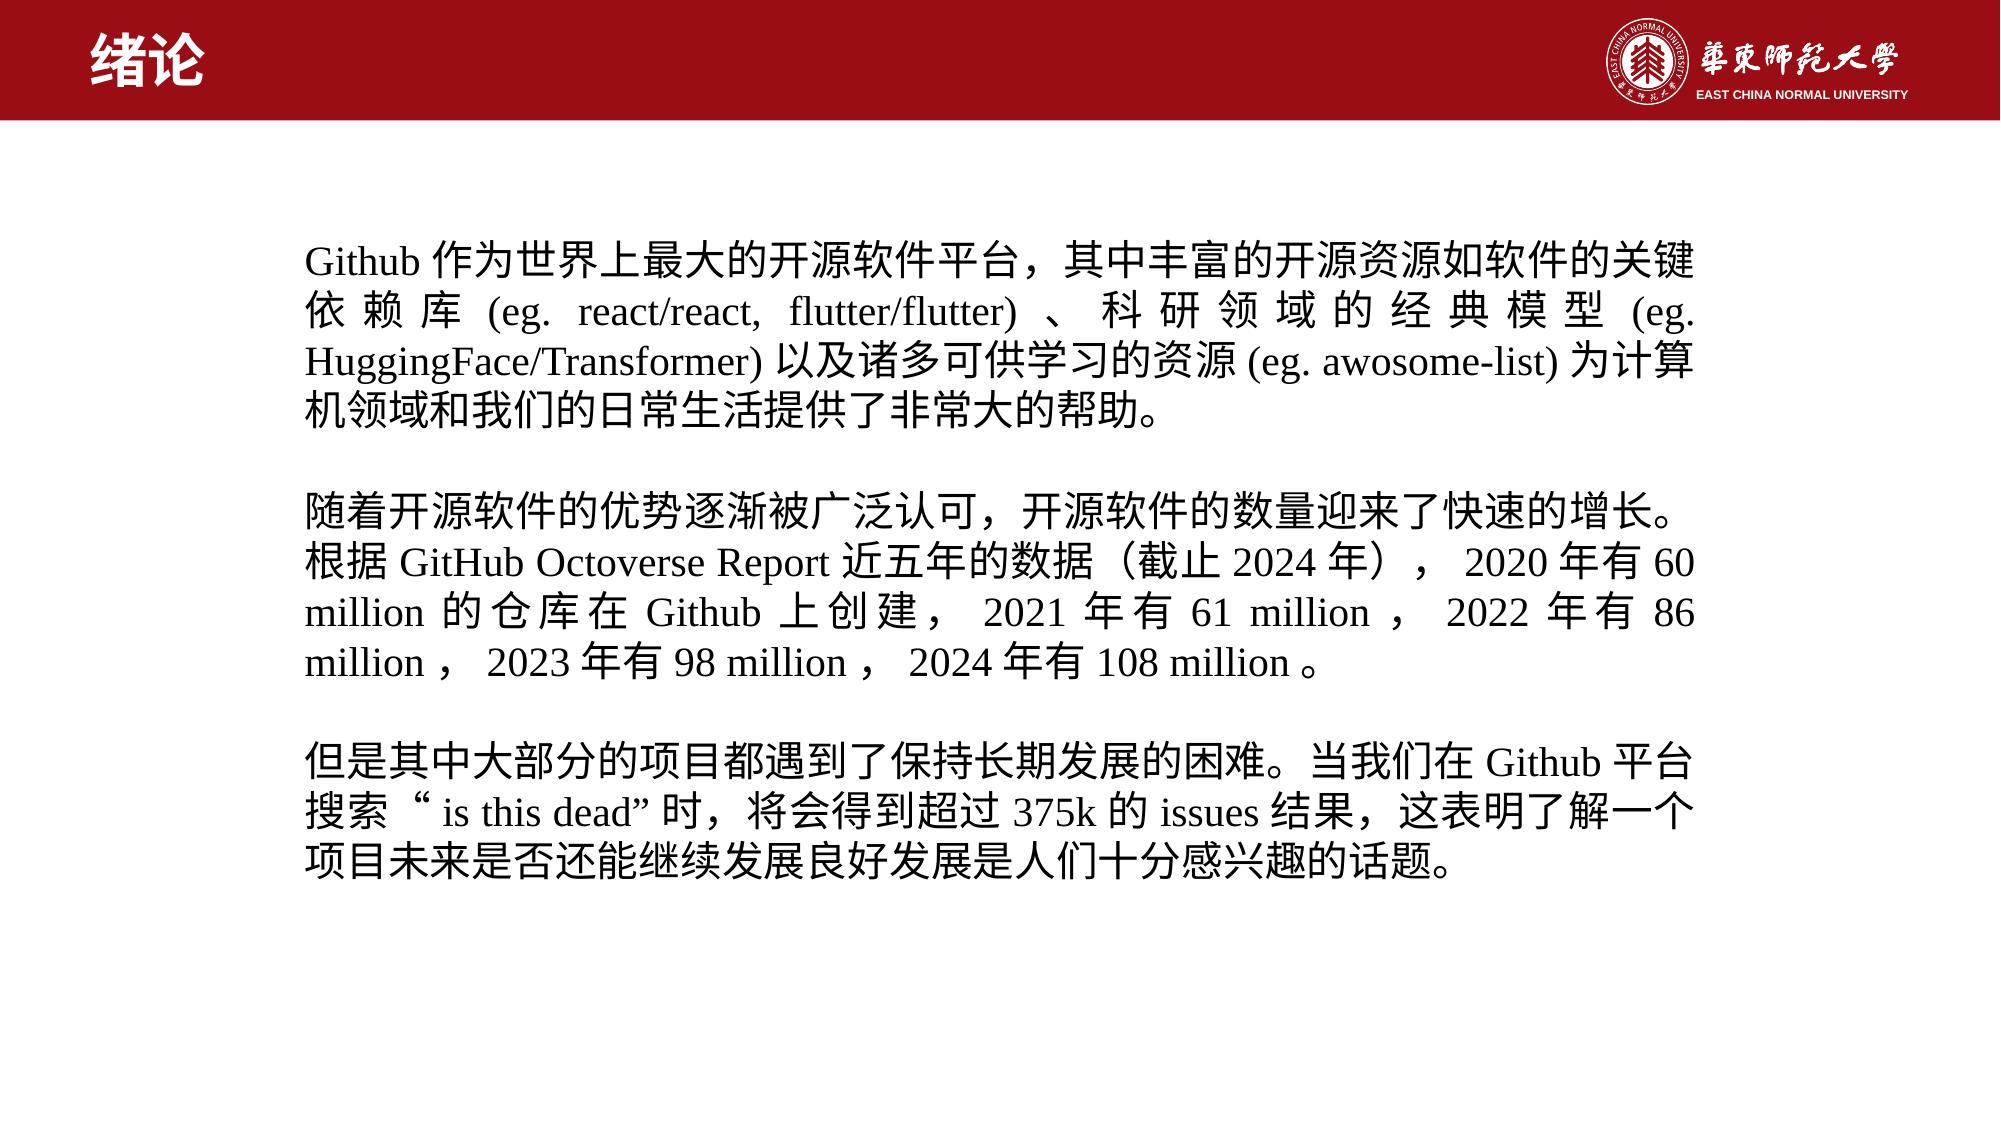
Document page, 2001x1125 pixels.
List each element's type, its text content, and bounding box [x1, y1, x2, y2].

text_box Github作为世界上最大的开源软件平台，其中丰富的开源资源如软件的关键依赖库(eg. react/react, flutter/flutter)、科研领域的经典模型(eg. HuggingFace/Transformer)以及诸多可供学习的资源(eg. awosome-list)为计算机领域和我们的日常生活提供了非常大的帮助。 随着开源软件的优势逐渐被广泛认可，开源软件的数量迎来了快速的增长。根据GitHub Octoverse Report近五年的数据（截止2024年），2020年有60 million的仓库在Github上创建，2021年有61 million，2022年有86 million，2023年有98 million，2024年有108 million。 但是其中大部分的项目都遇到了保持长期发展的困难。当我们在Github平台搜索“is this dead”时，将会得到超过375k的issues结果，这表明了解一个项目未来是否还能继续发展良好发展是人们十分感兴趣的话题。 [289, 226, 1711, 892]
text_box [0, 0, 2000, 121]
